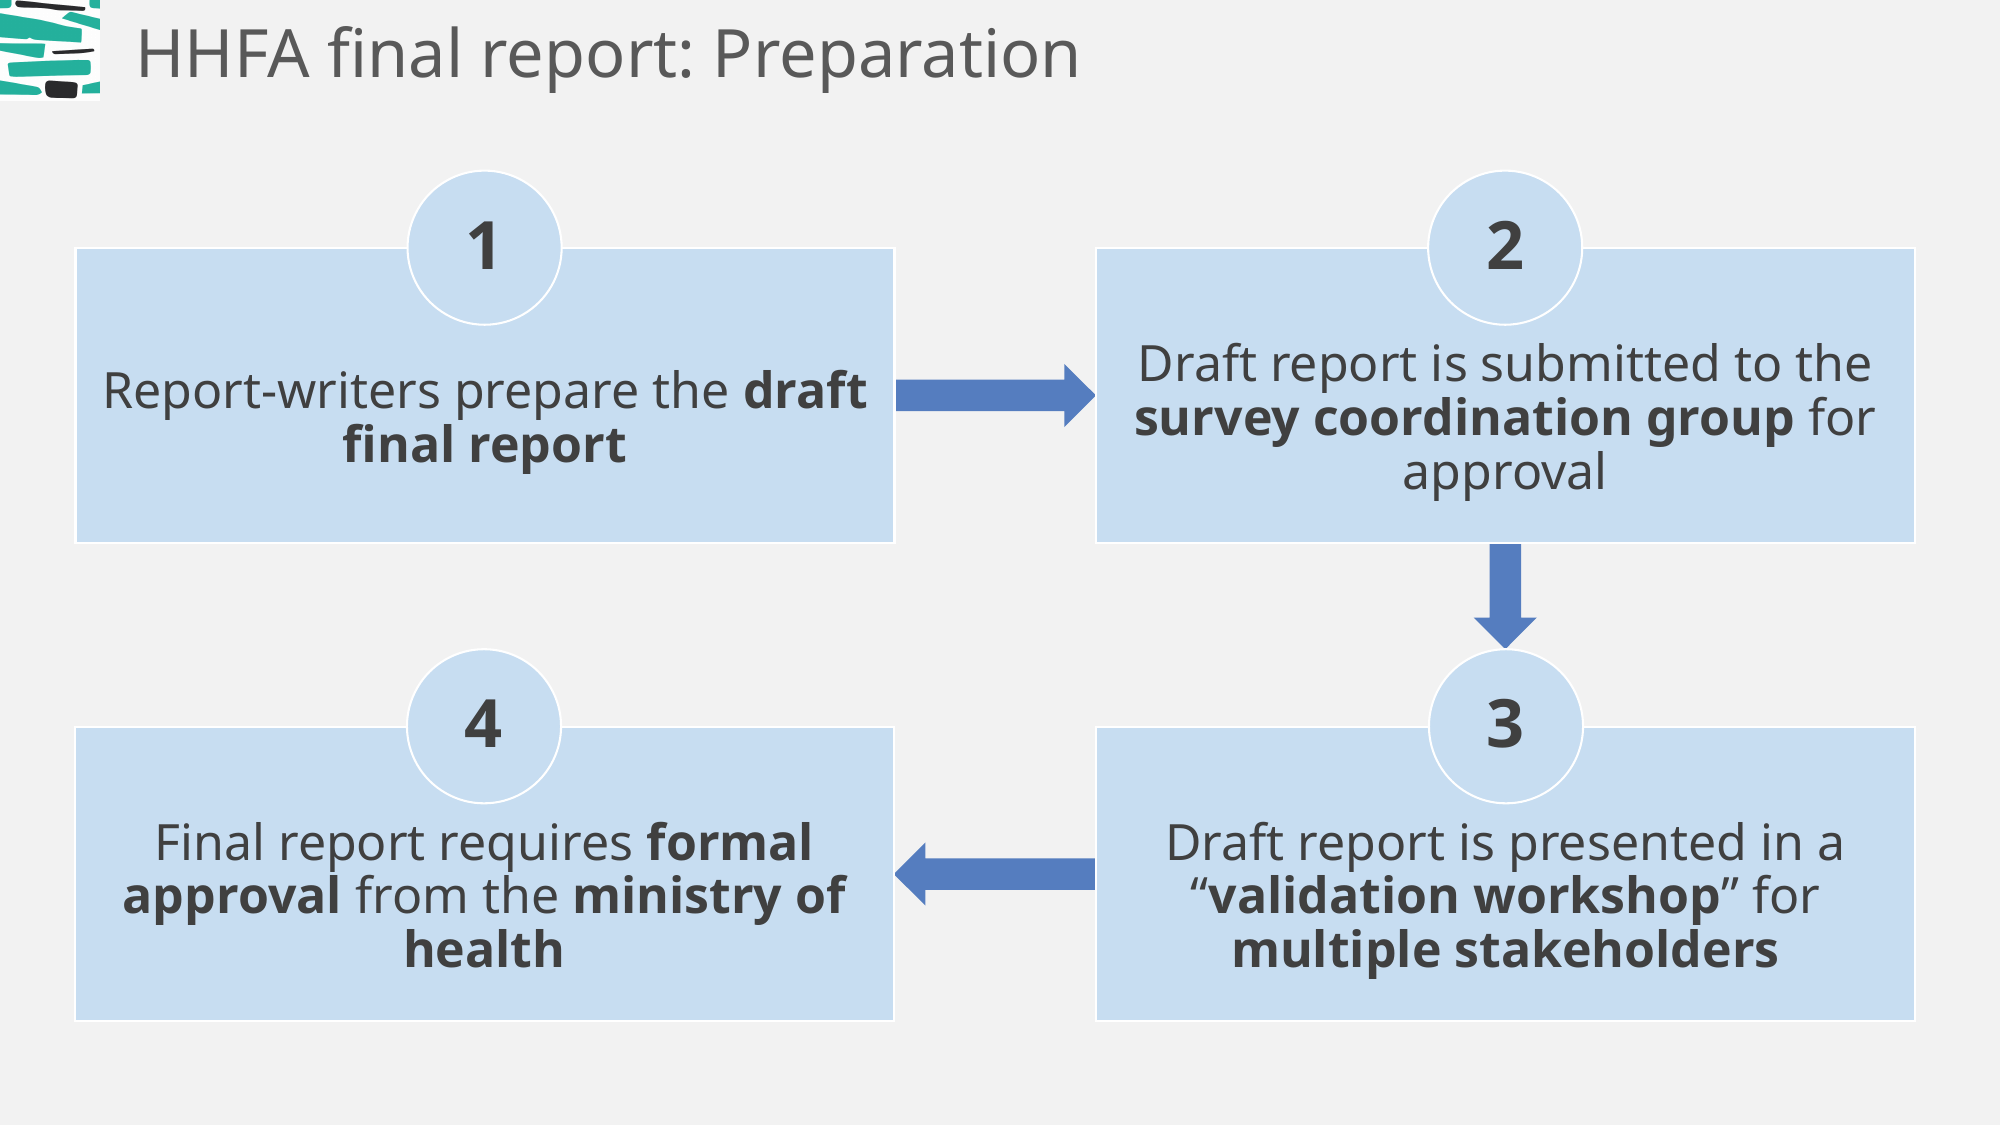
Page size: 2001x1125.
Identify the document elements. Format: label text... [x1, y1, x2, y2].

text_box [1471, 544, 1540, 648]
text_box 2 [1427, 169, 1584, 326]
text_box 4 [405, 648, 563, 805]
text_box Draft report is submitted to the survey coordination group for approval [1095, 247, 1916, 544]
text_box Final report requires formal approval from the ministry of health [74, 726, 895, 1022]
text_box Report-writers prepare the draft final report [74, 247, 896, 544]
text_box [896, 361, 1095, 430]
text_box 1 [406, 169, 563, 326]
text_box [895, 839, 1095, 909]
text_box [0, 0, 1981, 101]
text_box Draft report is presented in a “validation workshop” for multiple stakeholders [1095, 726, 1916, 1022]
text_box 3 [1427, 648, 1585, 805]
